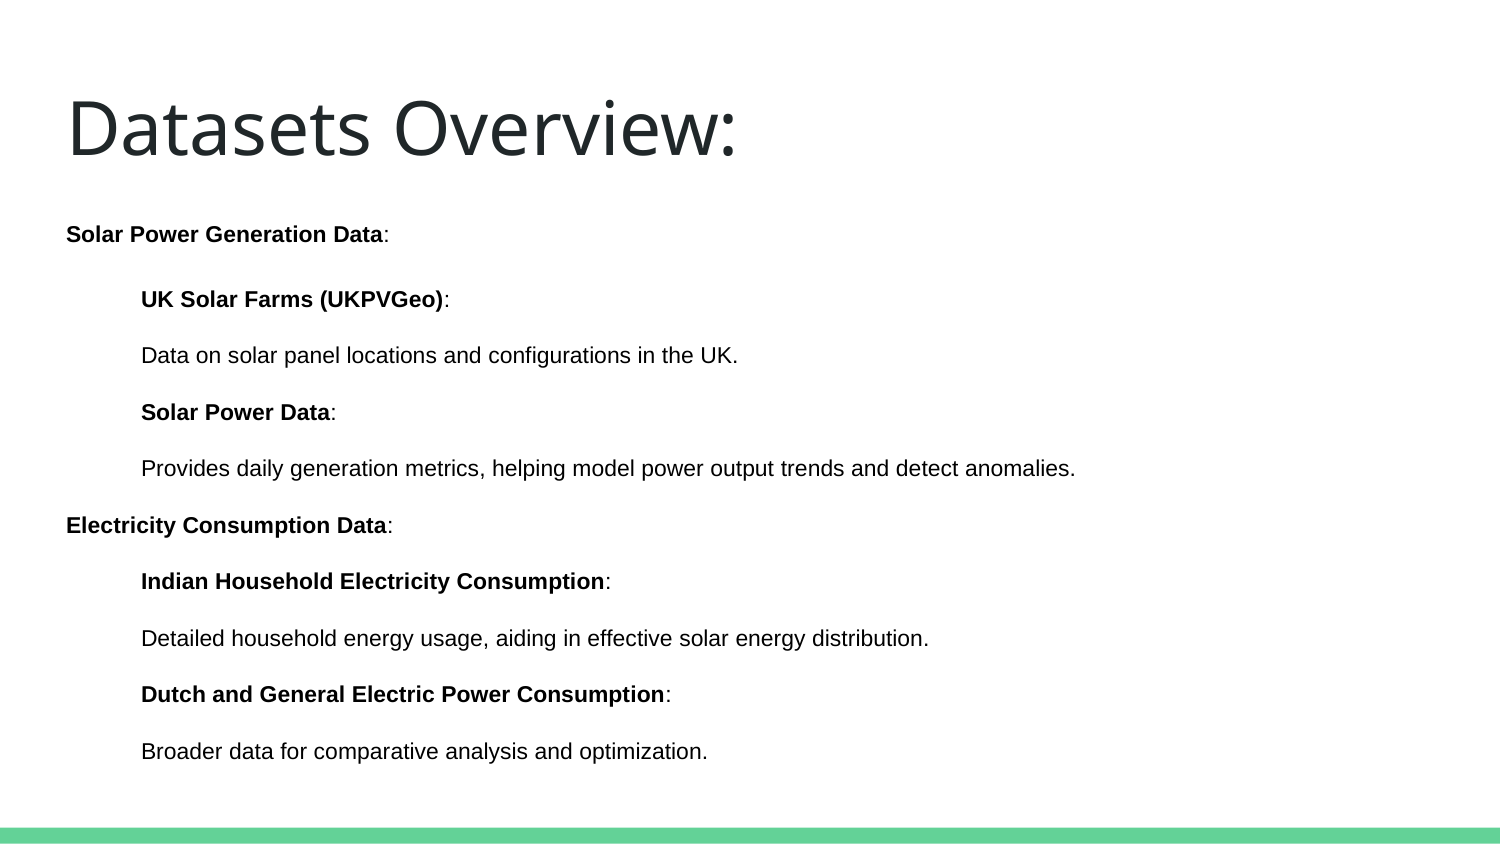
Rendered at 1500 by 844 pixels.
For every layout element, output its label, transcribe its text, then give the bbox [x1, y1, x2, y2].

title Datasets Overview: [51, 65, 1449, 160]
list Solar Power Generation Data: UK Solar Farms (UKPVGeo): Data on solar panel locations and configurations in the UK. Solar Power Data: Provides daily generation metrics, helping model power output trends and detect anomalies. Electricity Consumption Data: Indian Household Electricity Consumption: Detailed household energy usage, aiding in effective solar energy distribution. Dutch and General Electric Power Consumption: Broader data for comparative analysis and optimization. [51, 200, 1449, 721]
